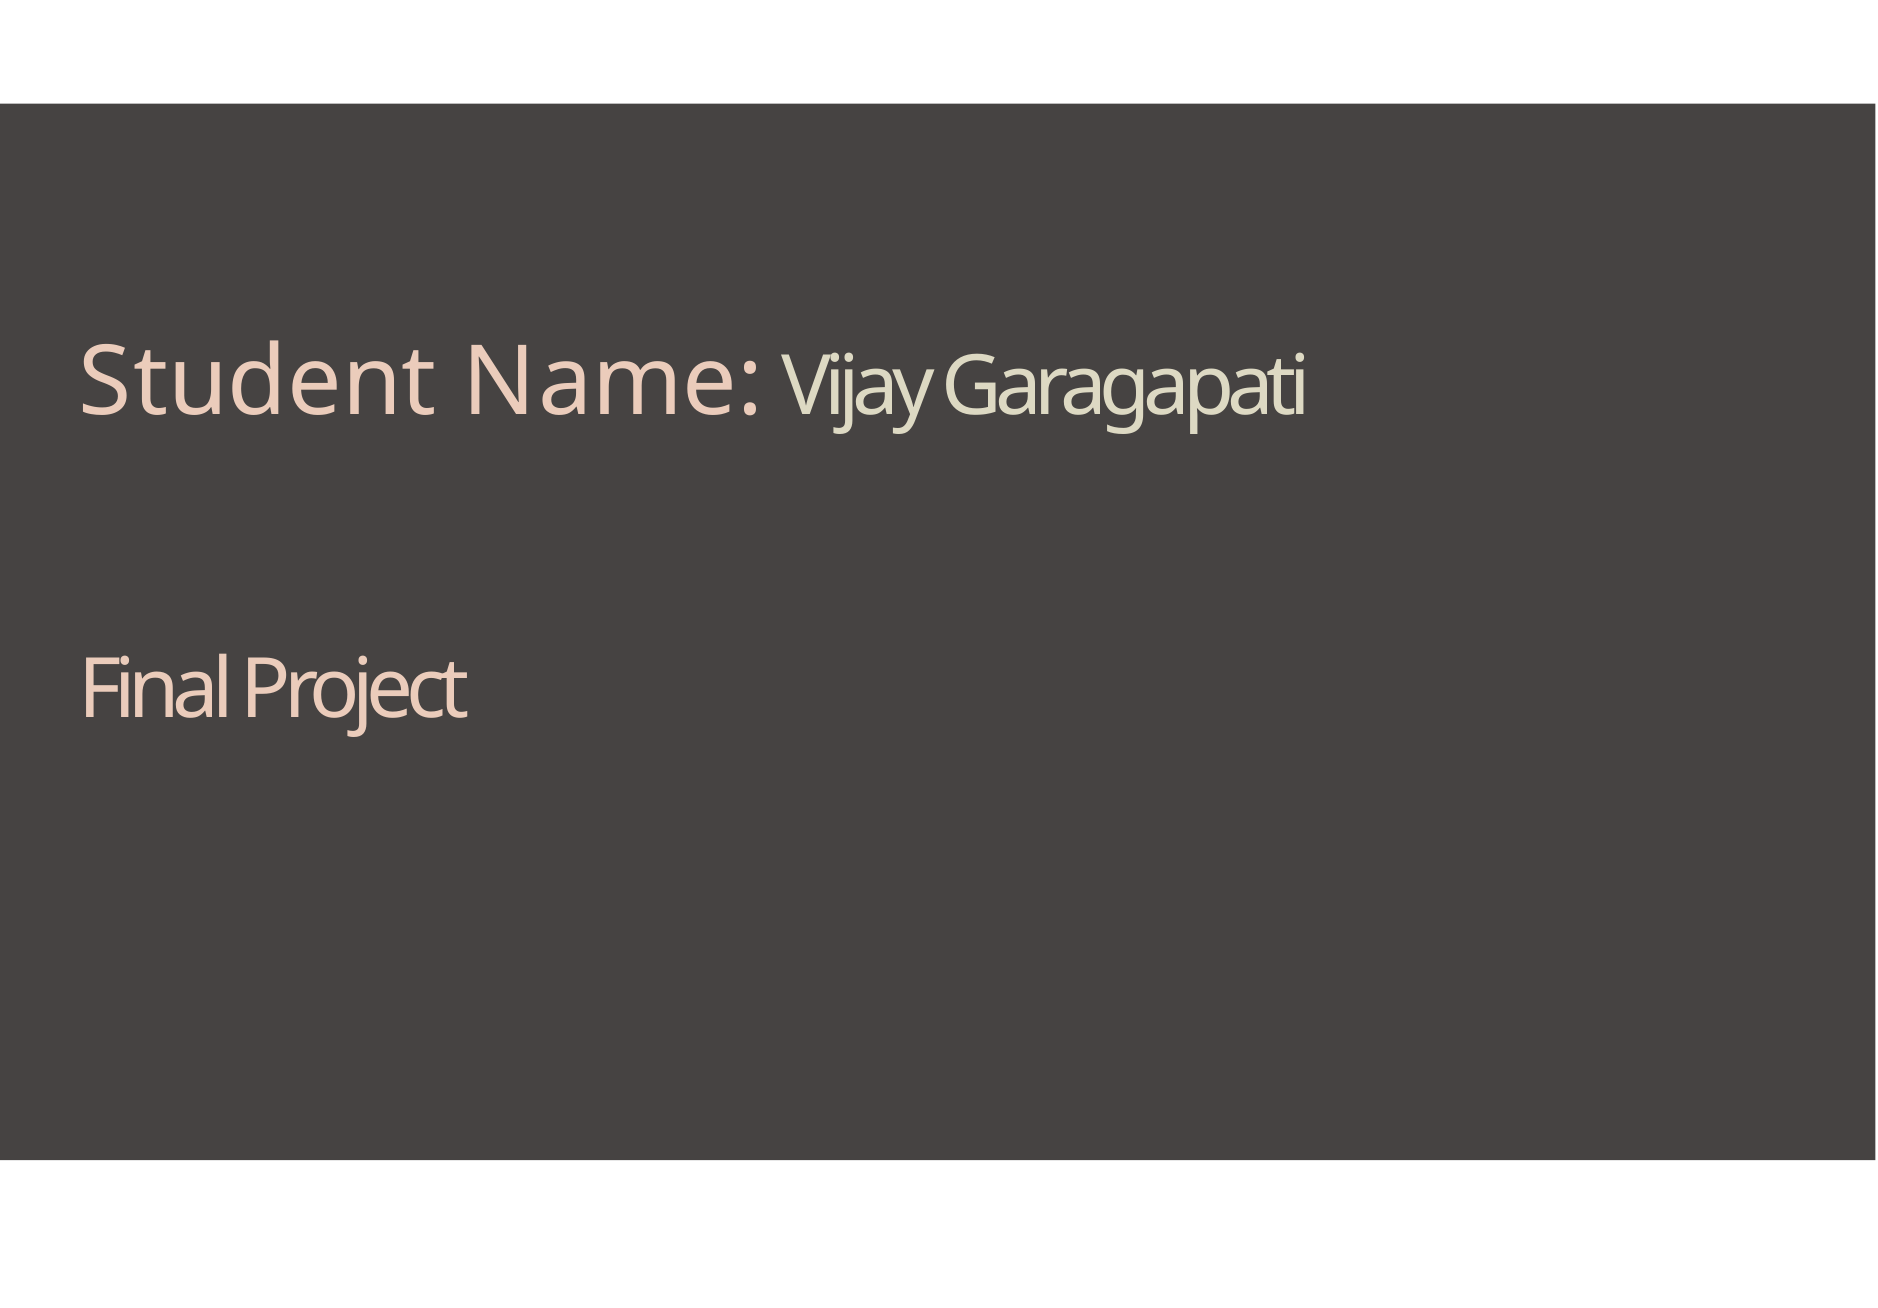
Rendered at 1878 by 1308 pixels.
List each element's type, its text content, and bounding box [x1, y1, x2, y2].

text_box [0, 103, 1876, 1161]
title Student Name: Vijay Garagapati Final Project [76, 316, 1402, 735]
